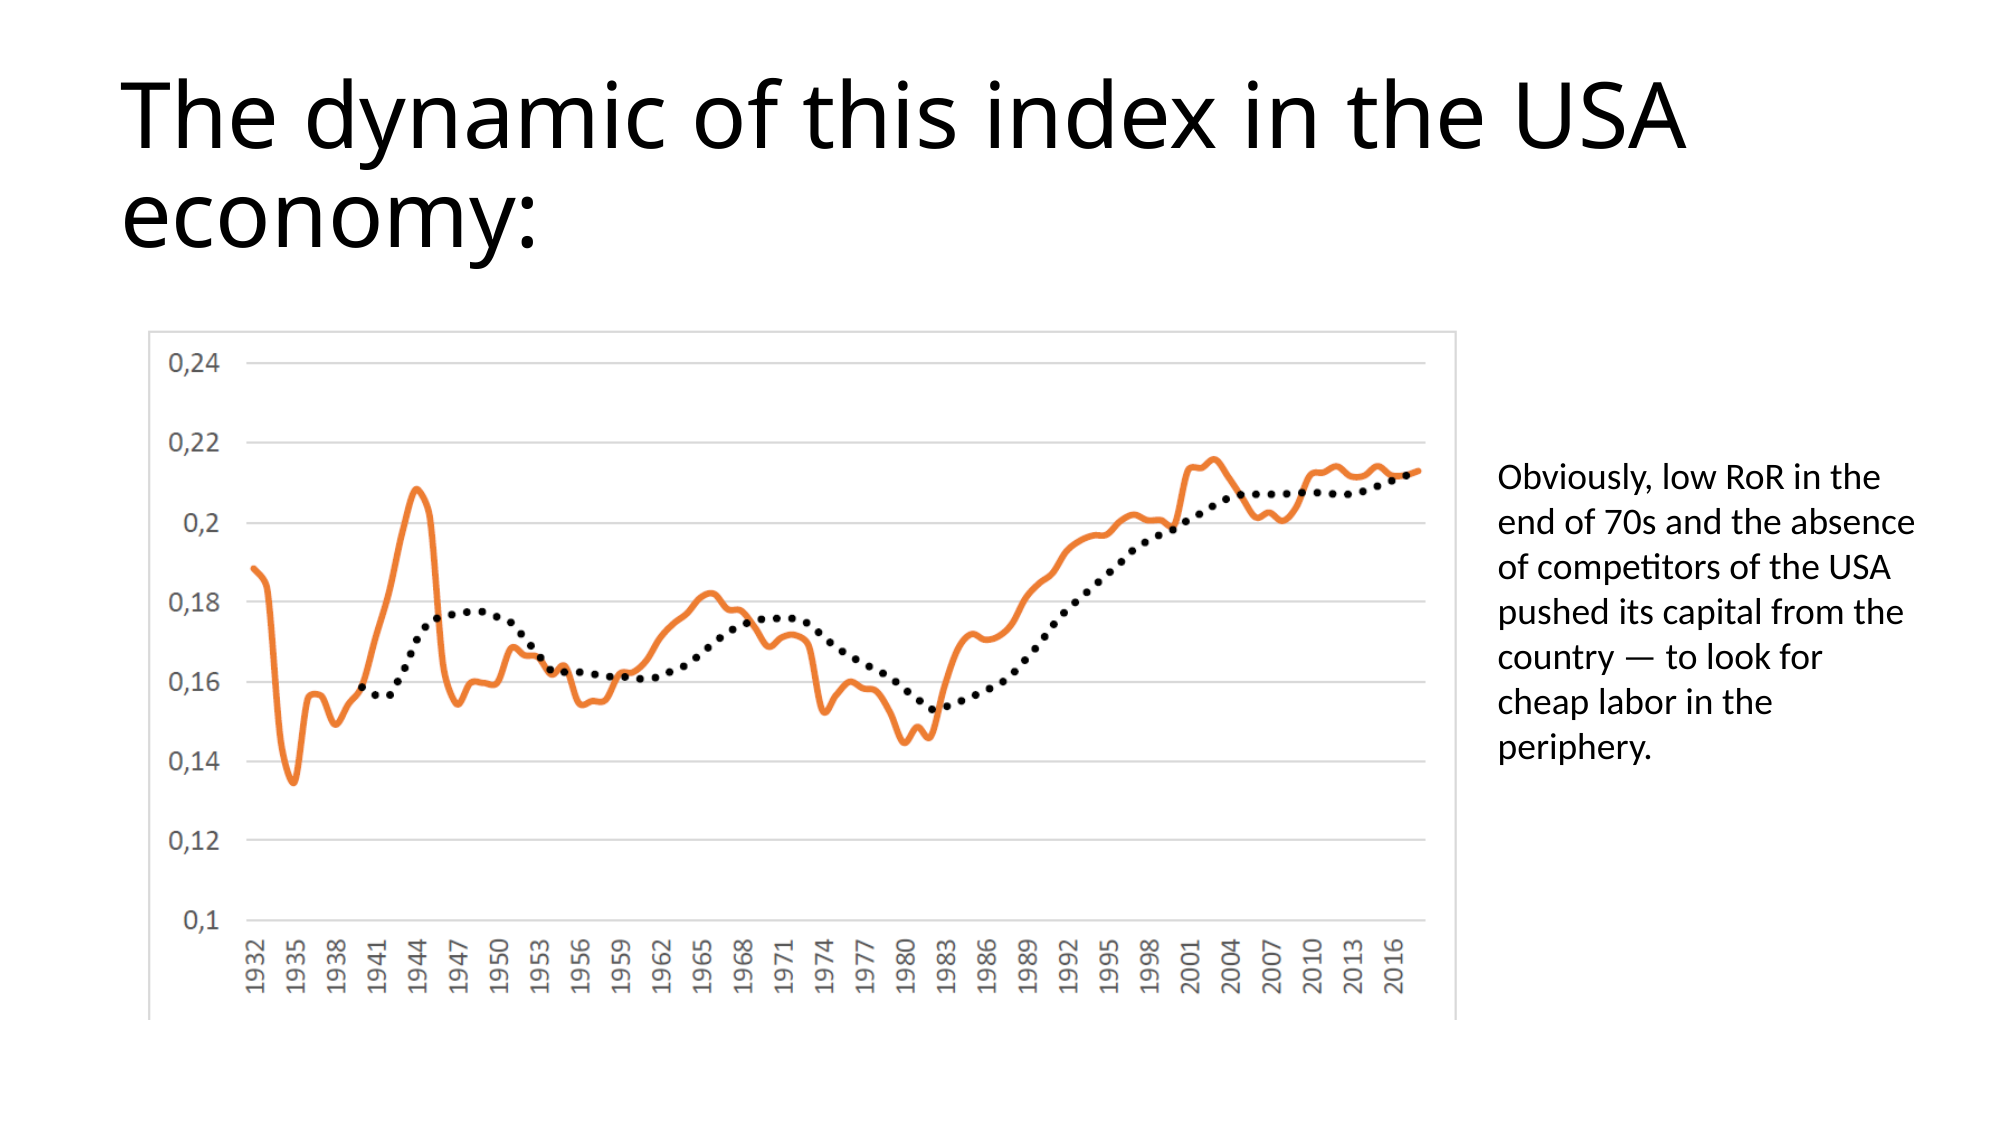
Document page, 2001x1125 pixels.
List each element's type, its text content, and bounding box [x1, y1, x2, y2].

title The dynamic of this index in the USA economy: [105, 59, 1931, 278]
text_box Obviously, low RoR in the end of 70s and the absence of competitors of the USA pushed its capital from the country — to look for cheap labor in the periphery. [1482, 445, 1932, 775]
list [128, 305, 1477, 1020]
